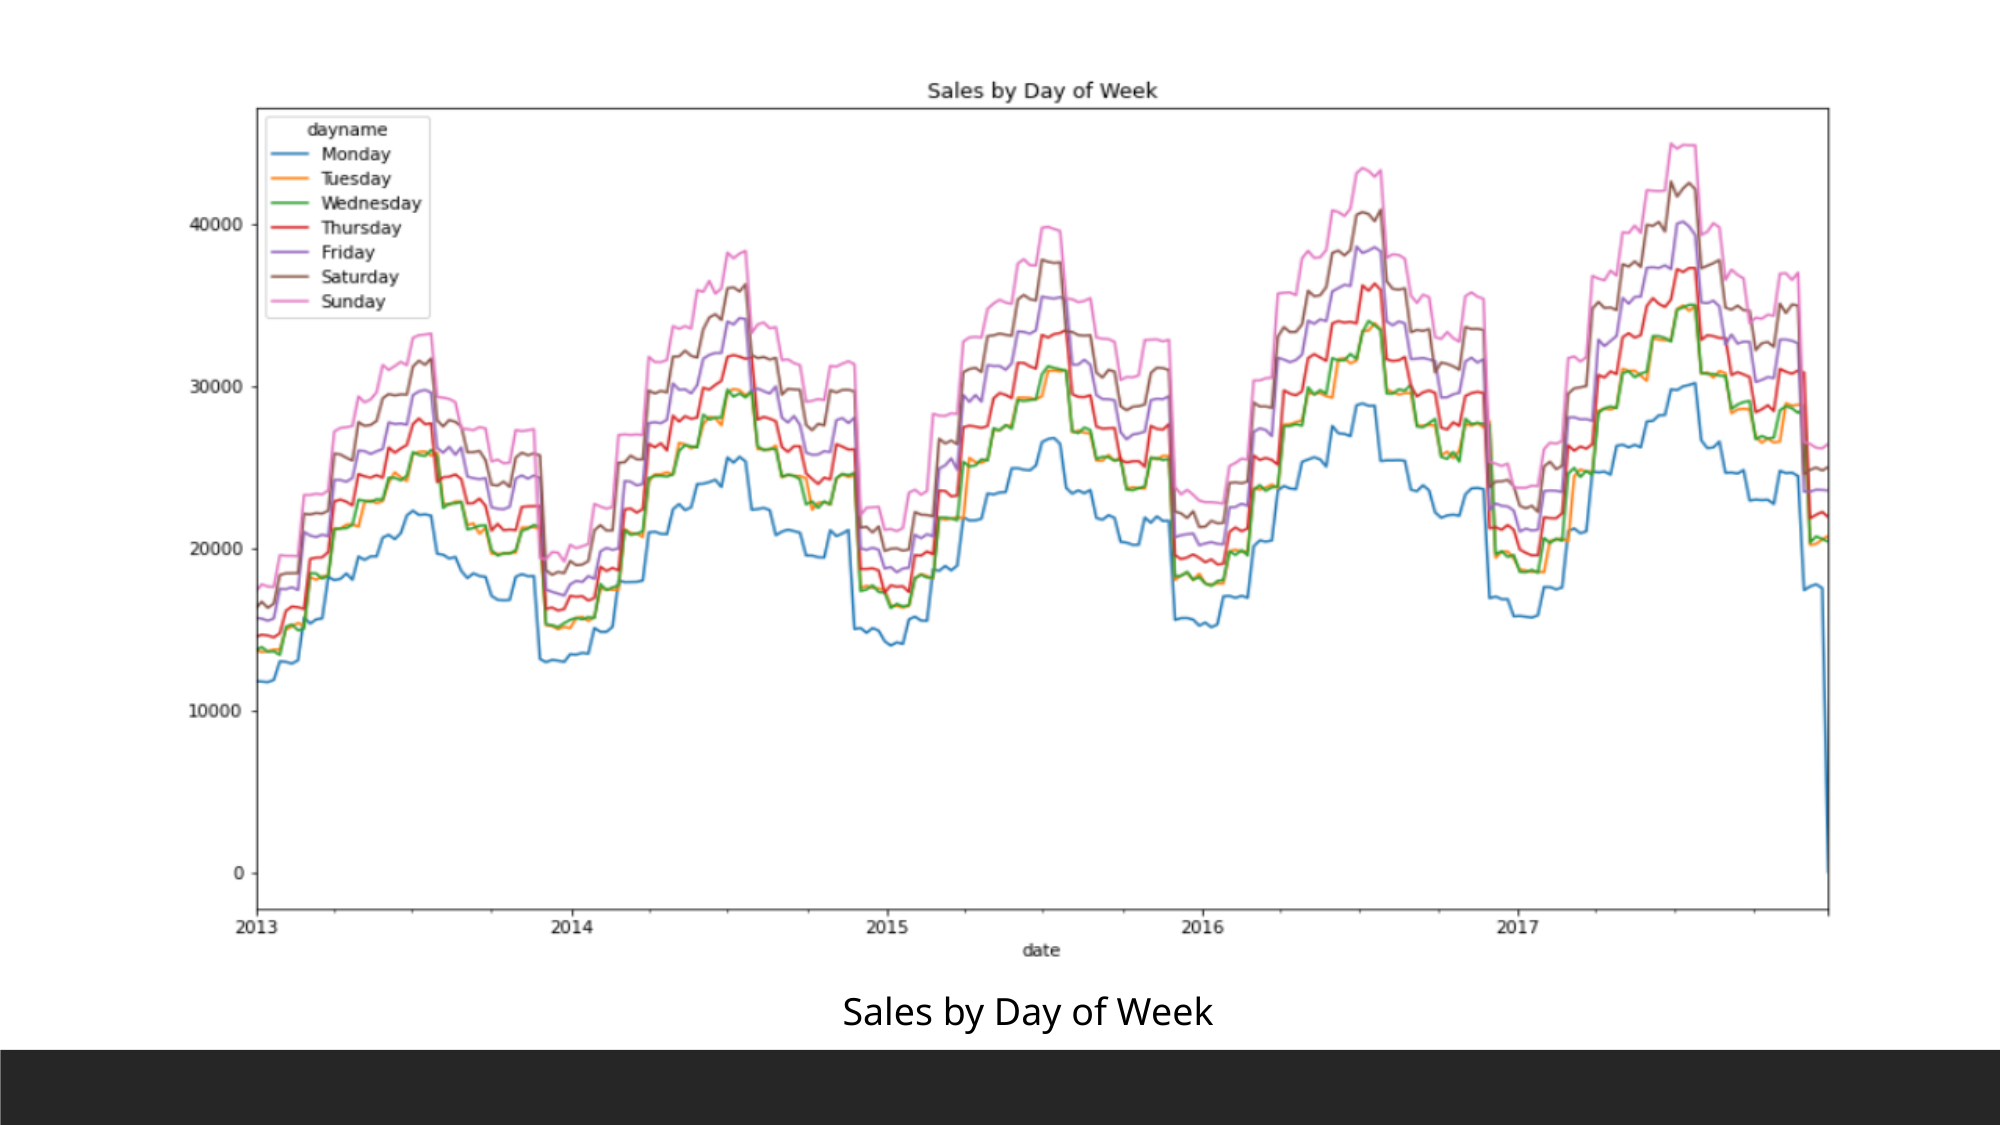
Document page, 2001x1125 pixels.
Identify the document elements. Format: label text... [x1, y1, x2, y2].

text_box Sales by Day of Week [749, 988, 1460, 1040]
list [171, 65, 1871, 981]
